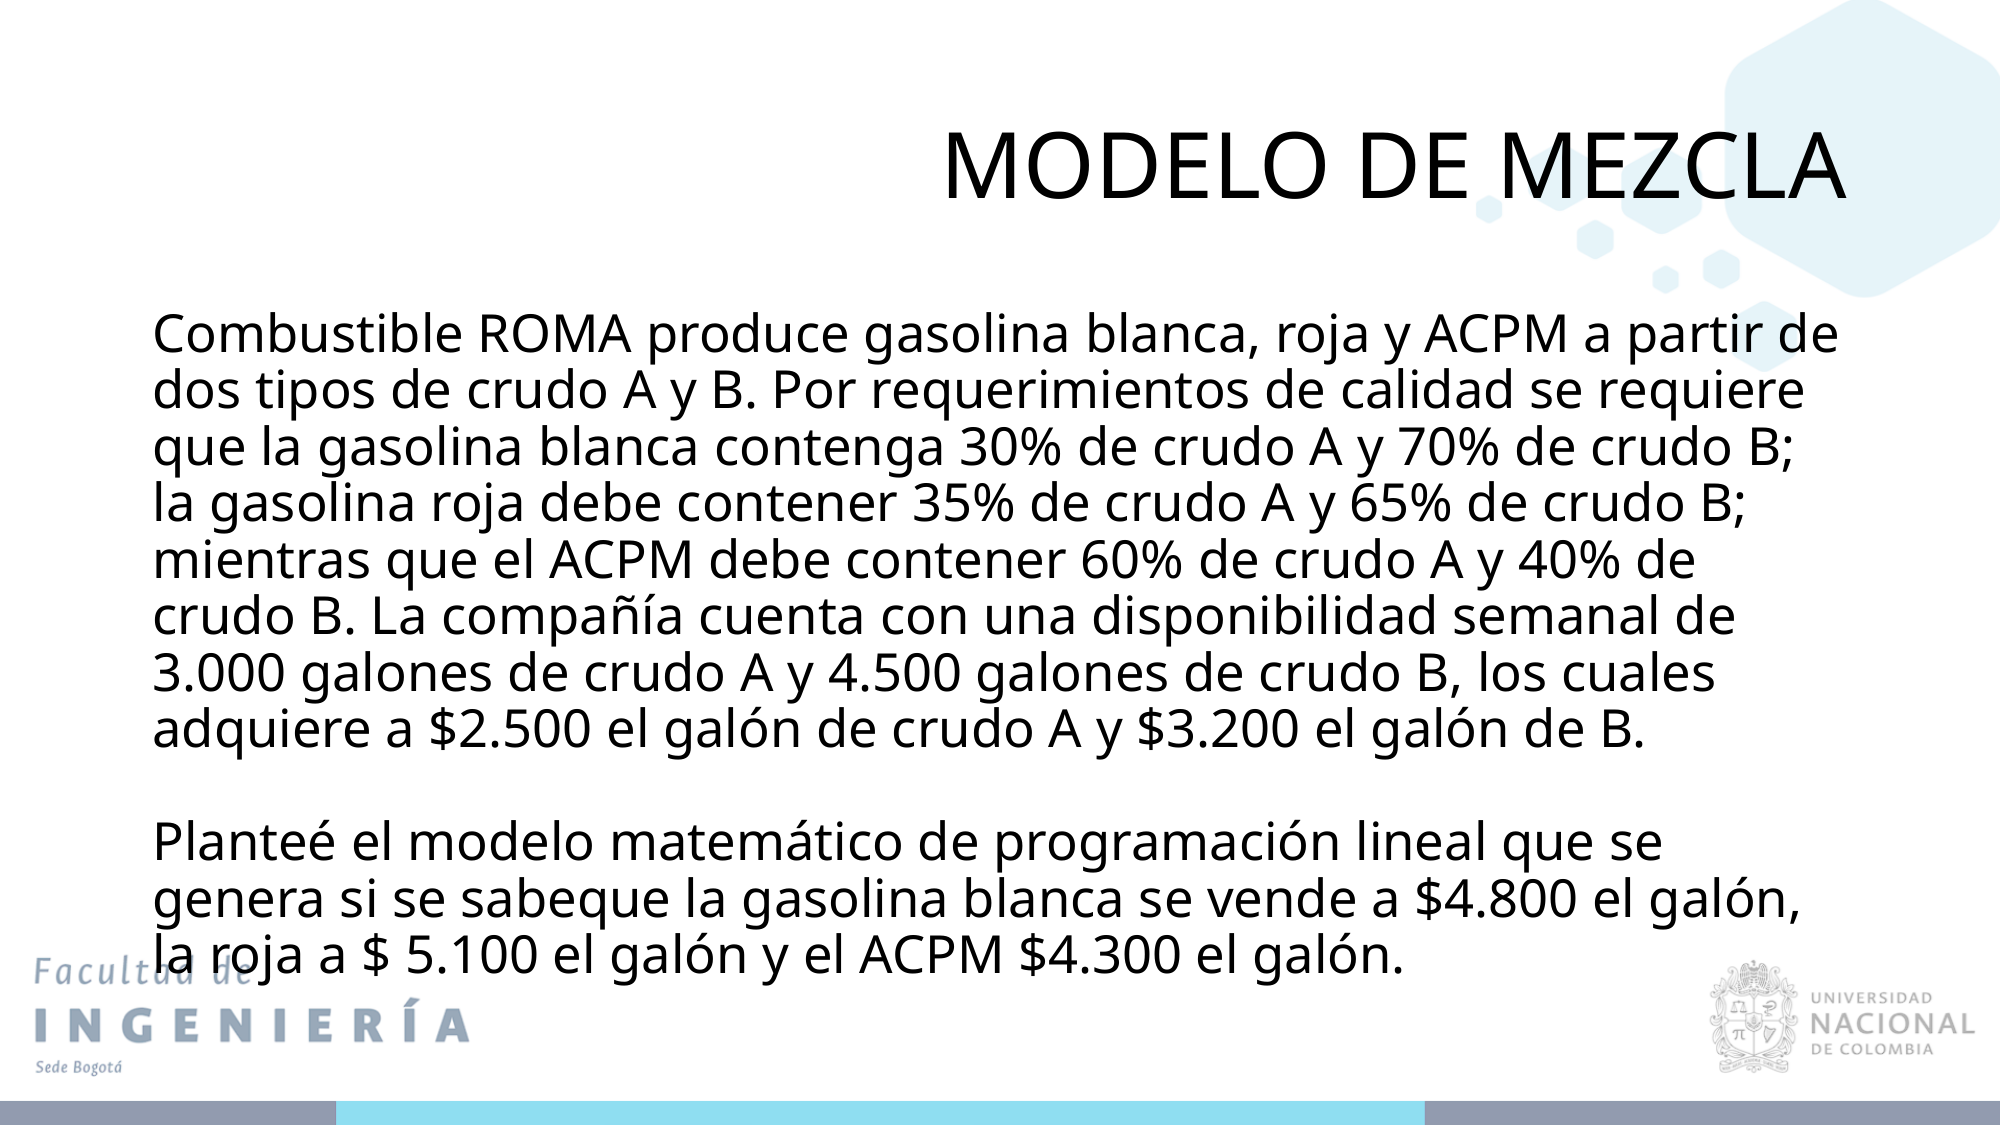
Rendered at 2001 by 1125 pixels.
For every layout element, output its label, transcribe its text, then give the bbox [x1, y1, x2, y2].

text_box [0, 0, 2000, 1125]
list Combustible ROMA produce gasolina blanca, roja y ACPM a partir de dos tipos de crudo A y B. Por requerimientos de calidad se requiere que la gasolina blanca contenga 30% de crudo A y 70% de crudo B; la gasolina roja debe contener 35% de crudo A y 65% de crudo B; mientras que el ACPM debe contener 60% de crudo A y 40% de crudo B. La compañía cuenta con una disponibilidad semanal de 3.000 galones de crudo A y 4.500 galones de crudo B, los cuales adquiere a $2.500 el galón de crudo A y $3.200 el galón de B. Planteé el modelo matemático de programación lineal que se genera si se sabeque la gasolina blanca se vende a $4.800 el galón, la roja a $ 5.100 el galón y el ACPM $4.300 el galón. [137, 299, 1863, 1014]
title MODELO DE MEZCLA [137, 59, 1863, 278]
